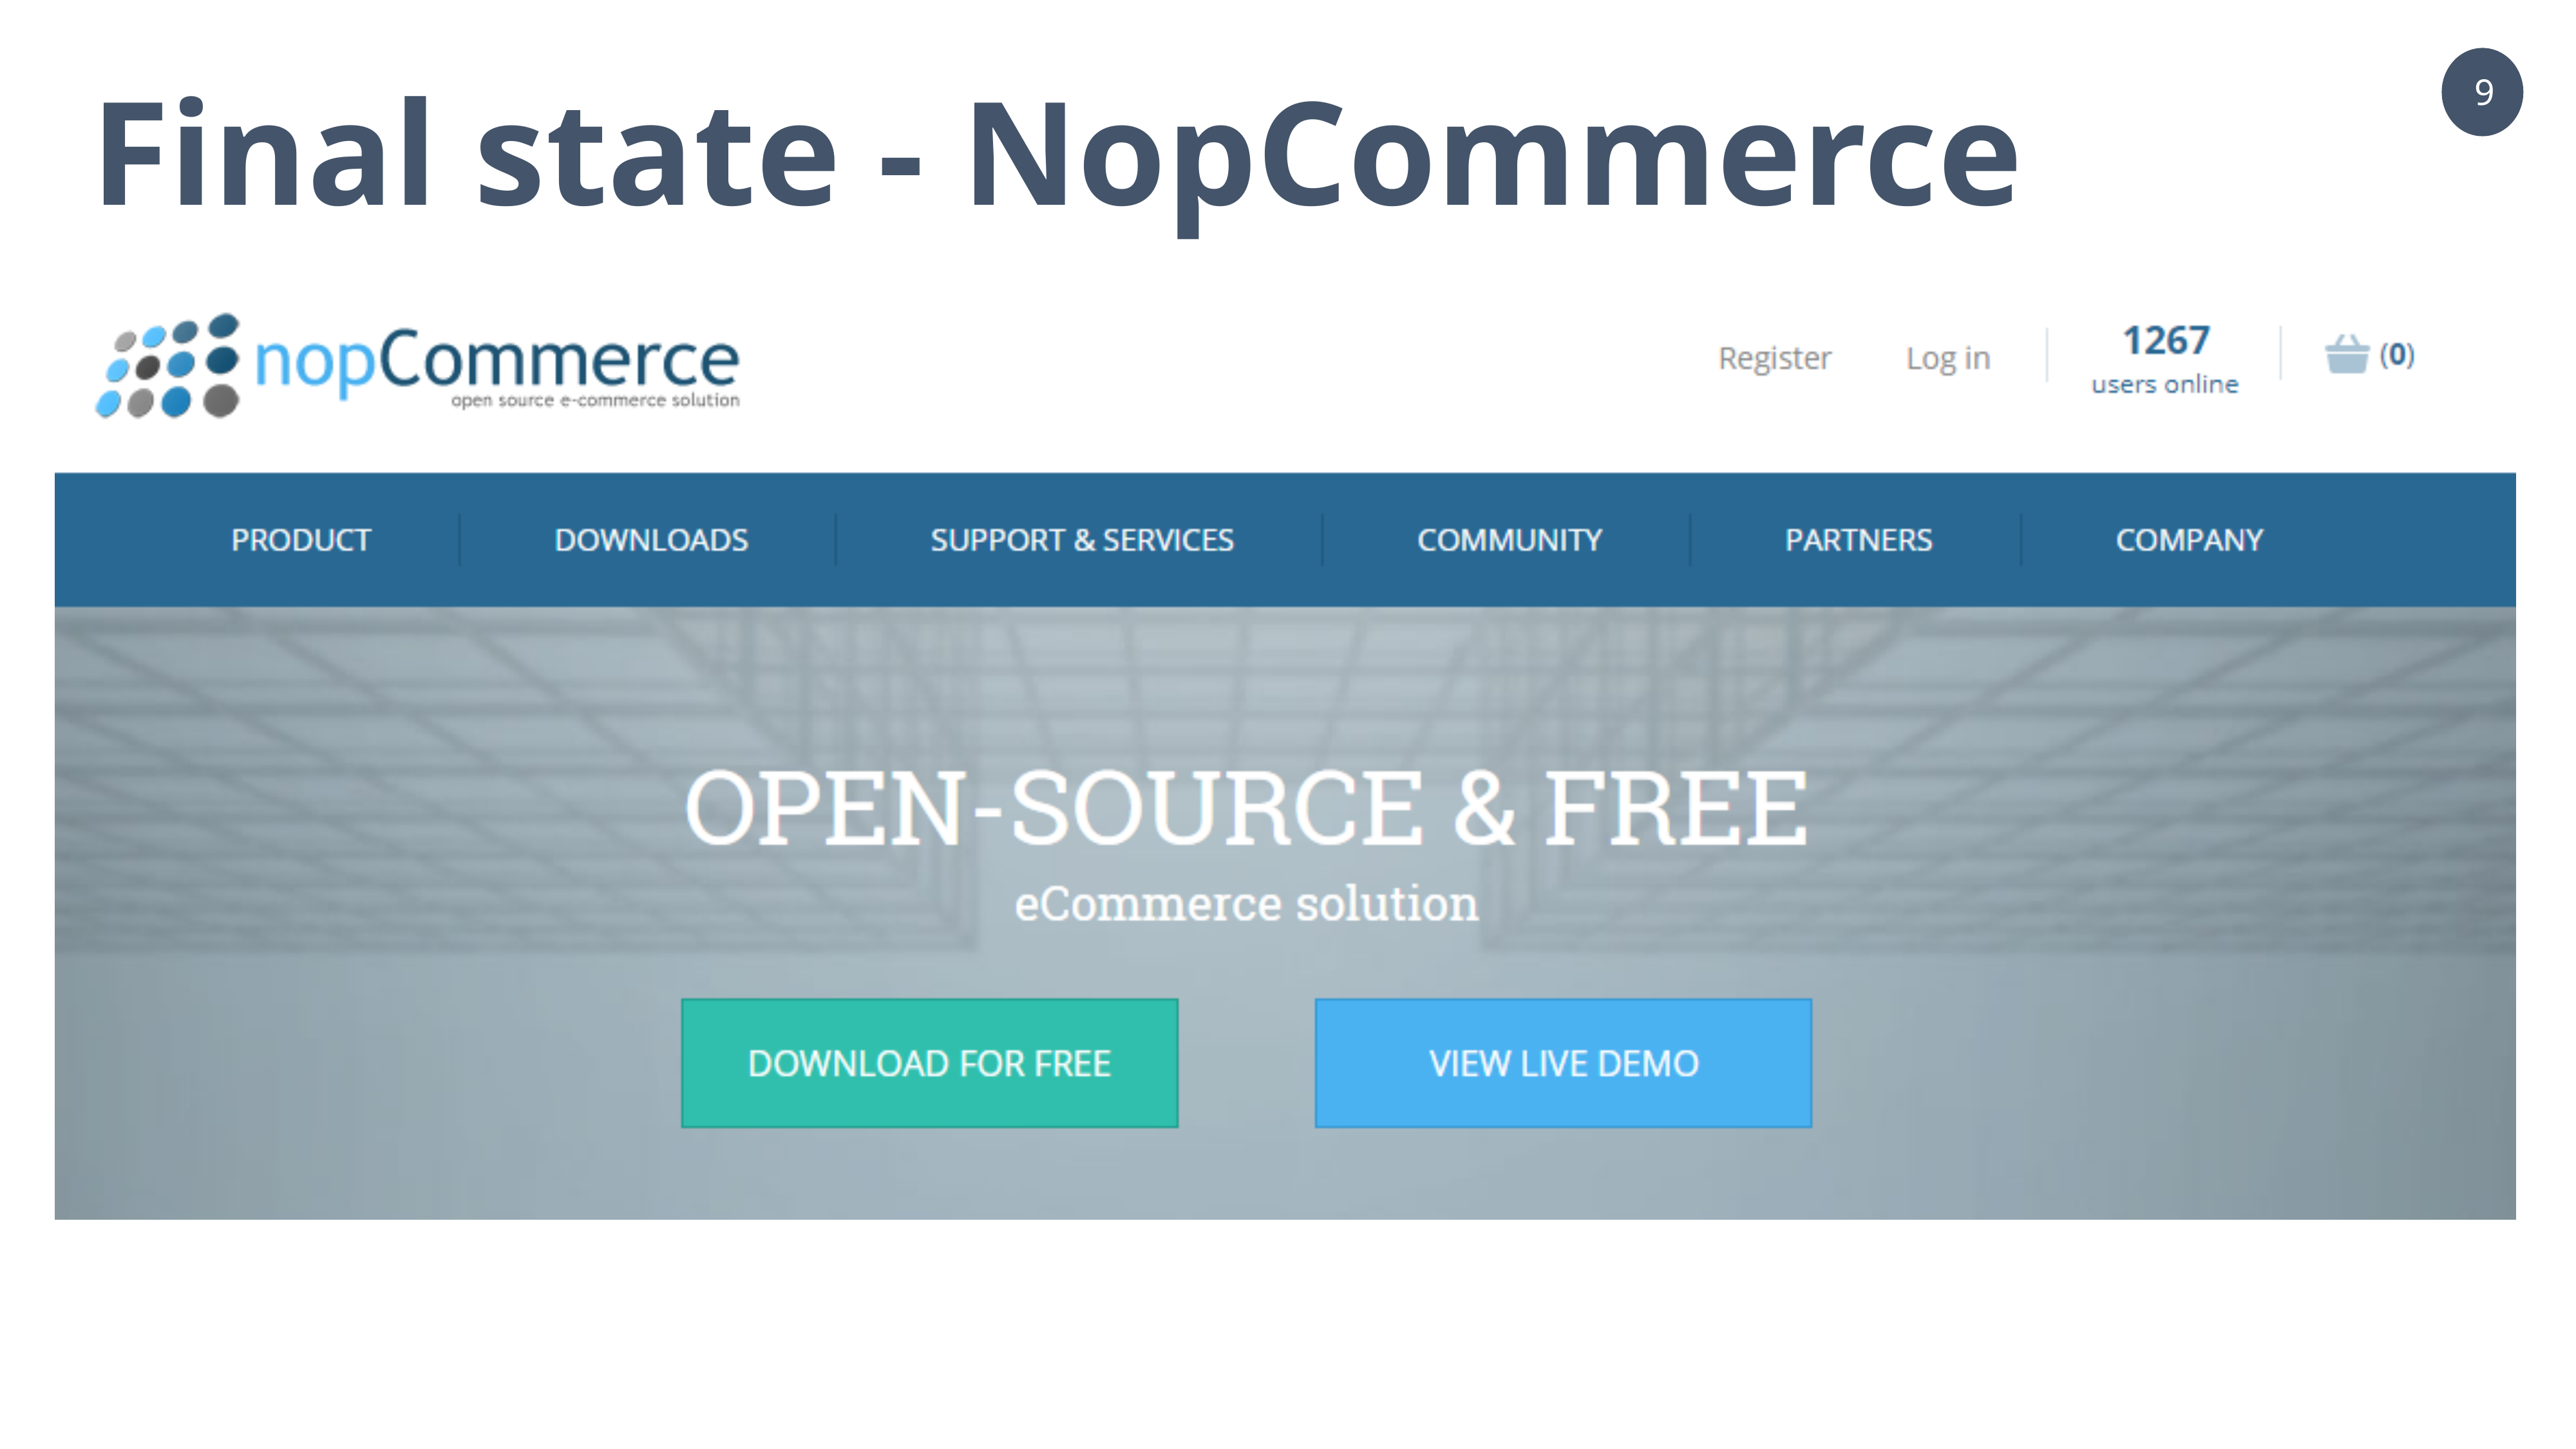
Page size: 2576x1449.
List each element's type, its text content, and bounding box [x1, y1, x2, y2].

picture [55, 265, 2516, 1220]
text_box Final state - NopCommerce [81, 57, 2439, 239]
